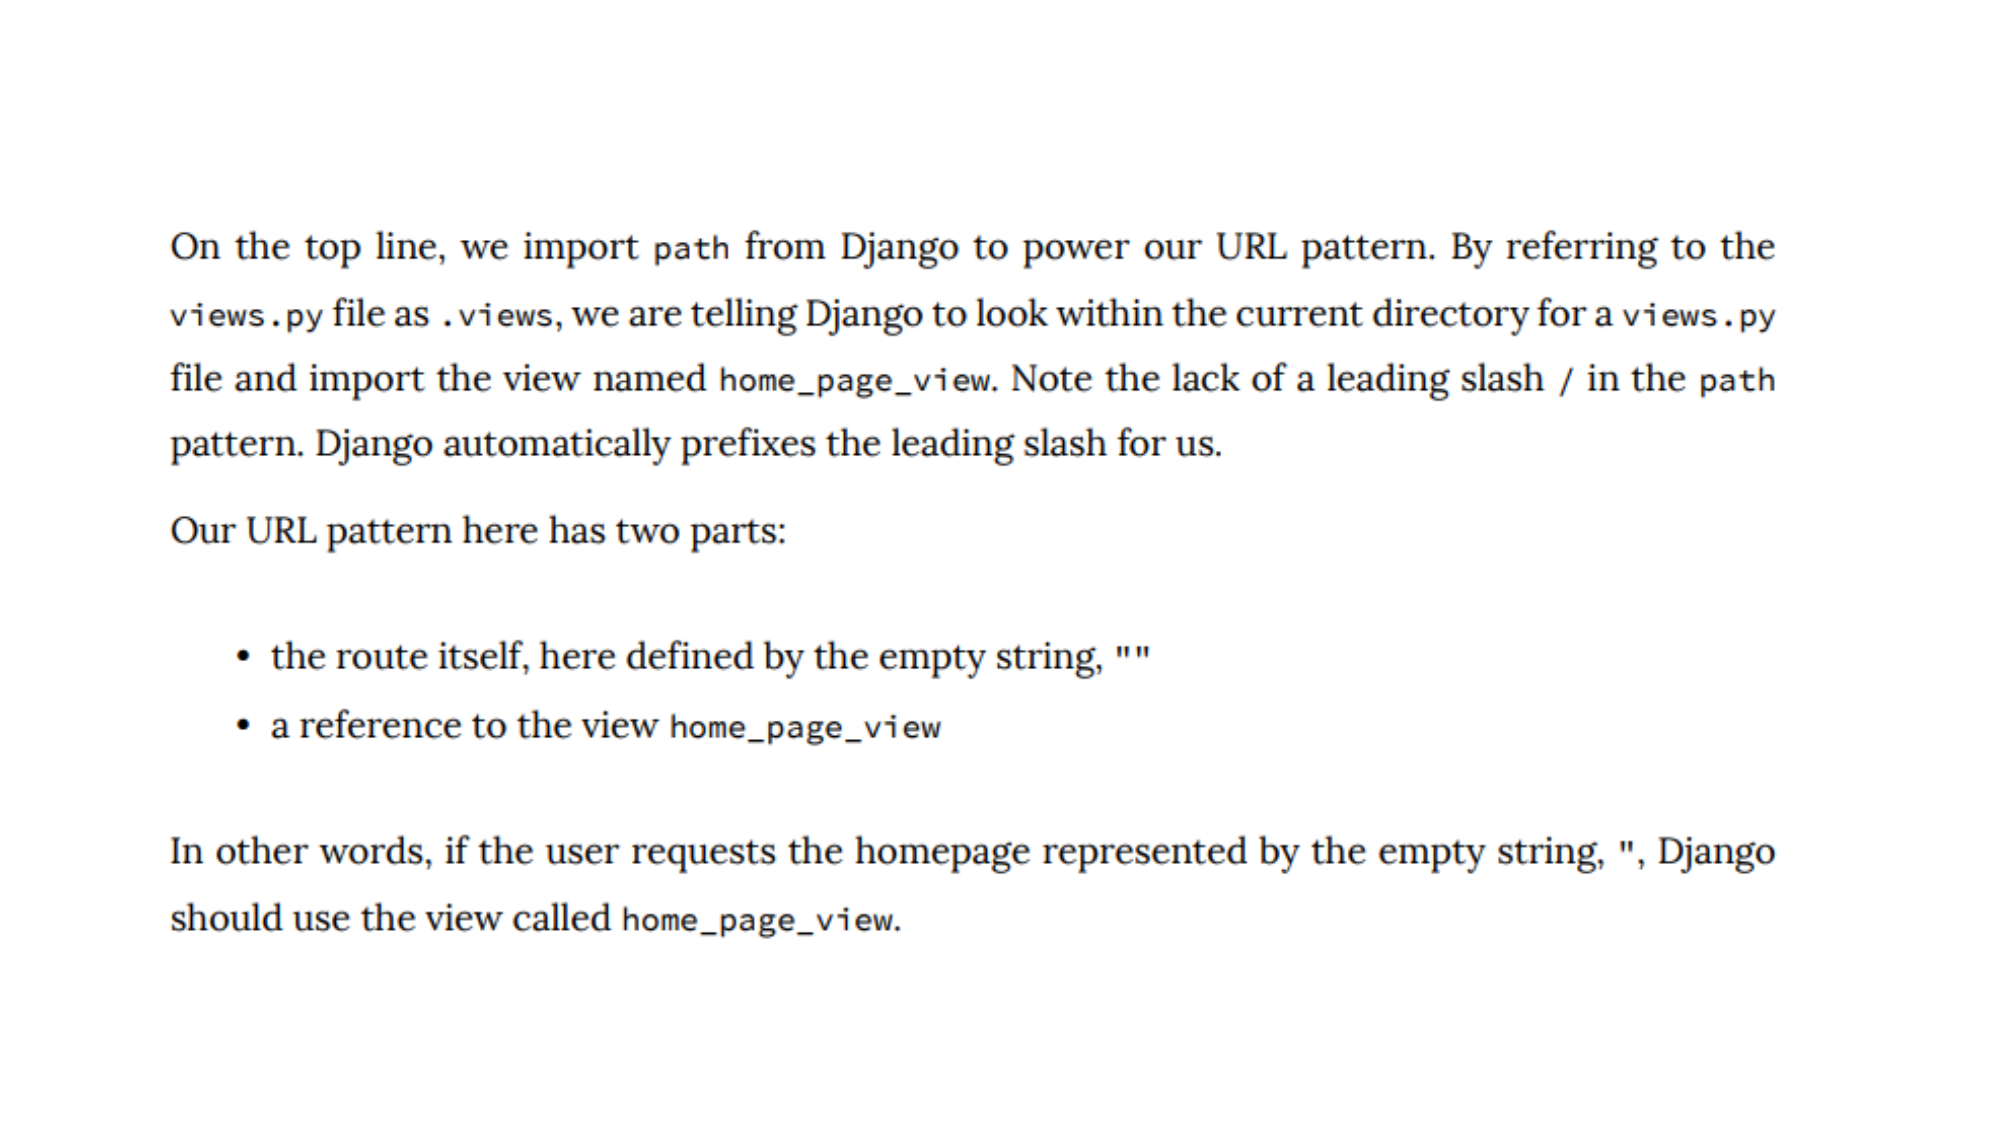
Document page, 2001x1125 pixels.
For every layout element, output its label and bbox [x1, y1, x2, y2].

list [102, 177, 1875, 973]
